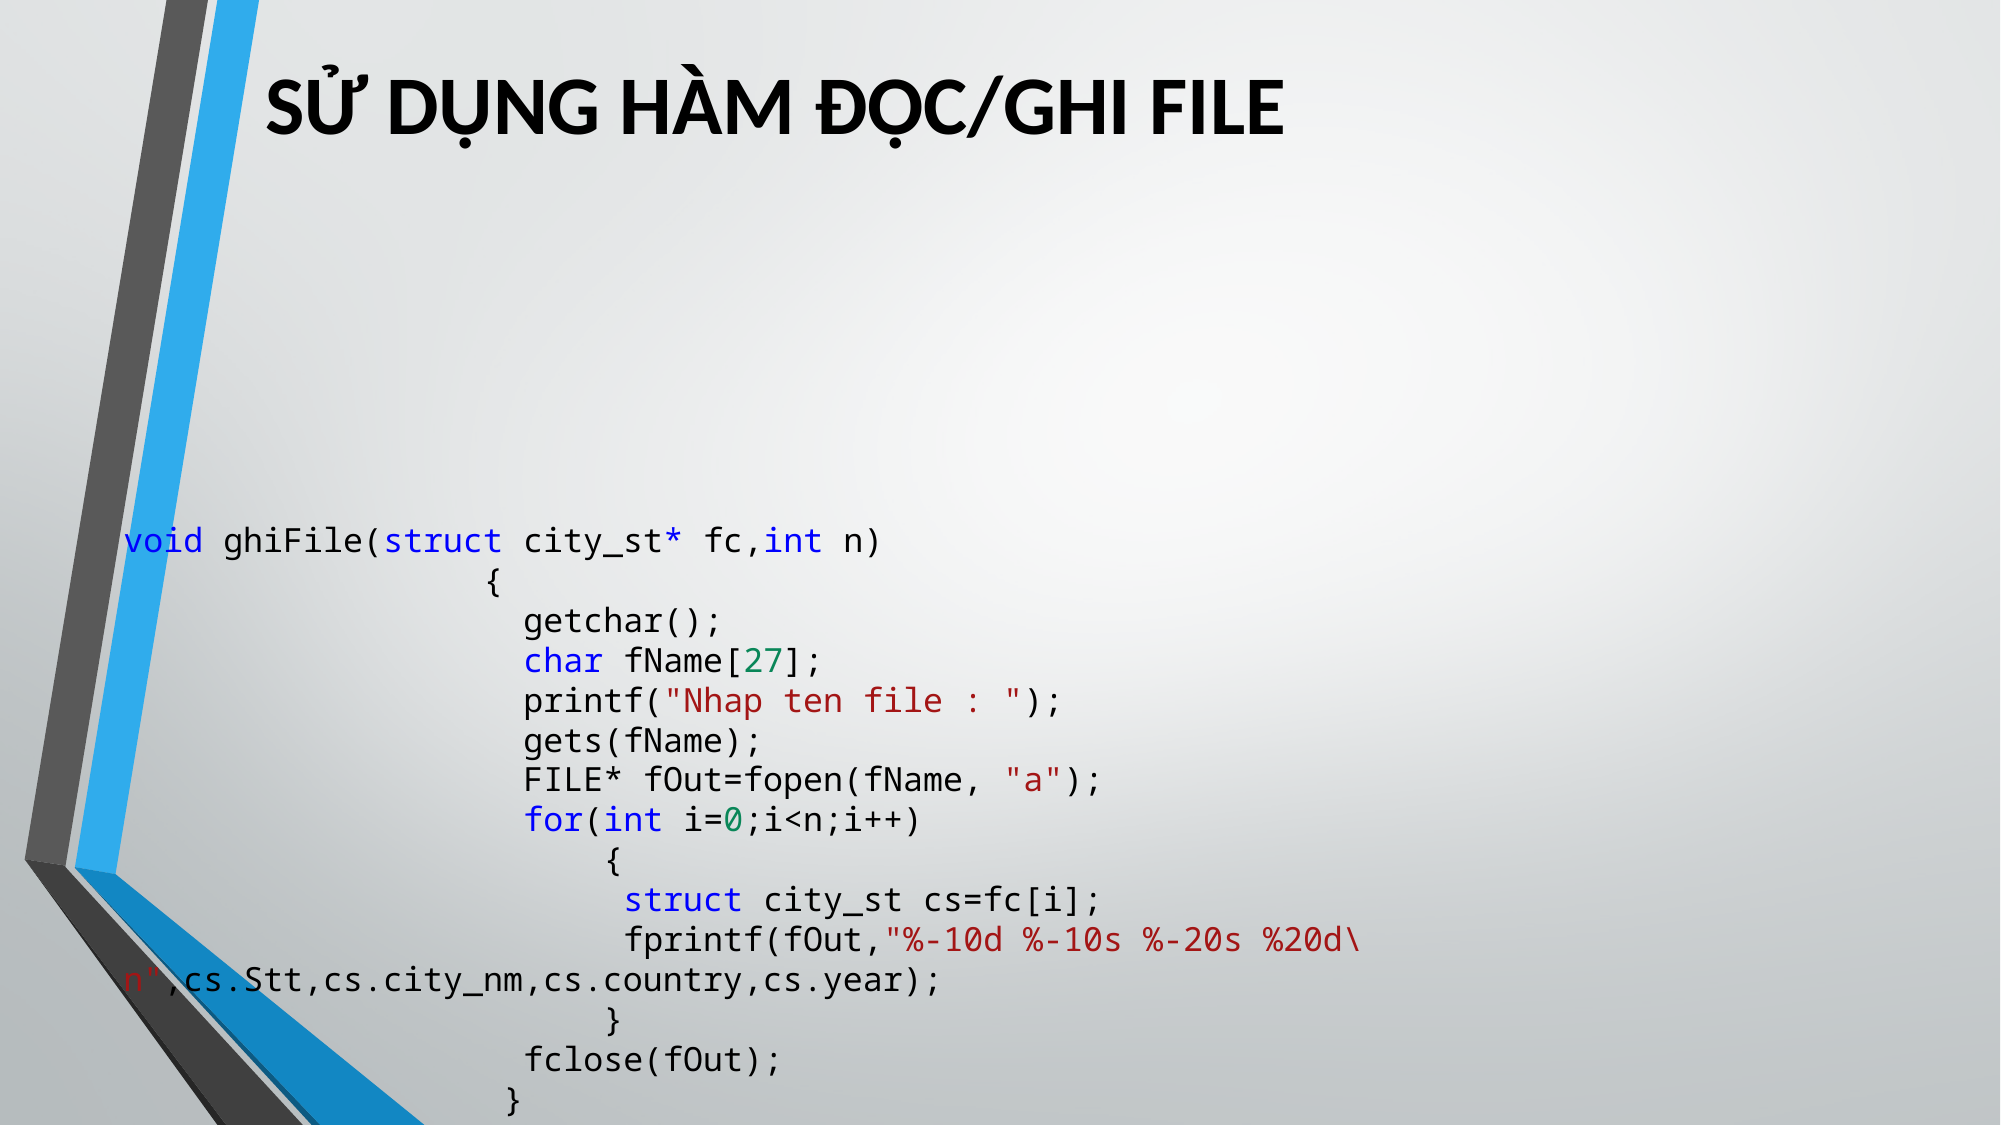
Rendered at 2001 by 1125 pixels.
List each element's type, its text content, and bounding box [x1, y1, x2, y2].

text_box void ghiFile(struct city_st* fc,int n) { getchar(); char fName[27]; printf("Nhap ten file : "); gets(fName); FILE* fOut=fopen(fName, "a"); for(int i=0;i<n;i++) { struct city_st cs=fc[i]; fprintf(fOut,"%-10d %-10s %-20s %20d\n",cs.Stt,cs.city_nm,cs.country,cs.year); } fclose(fOut); } [108, 511, 2000, 1125]
title SỬ DỤNG HÀM ĐỌC/GHI FILE [0, 0, 1598, 245]
